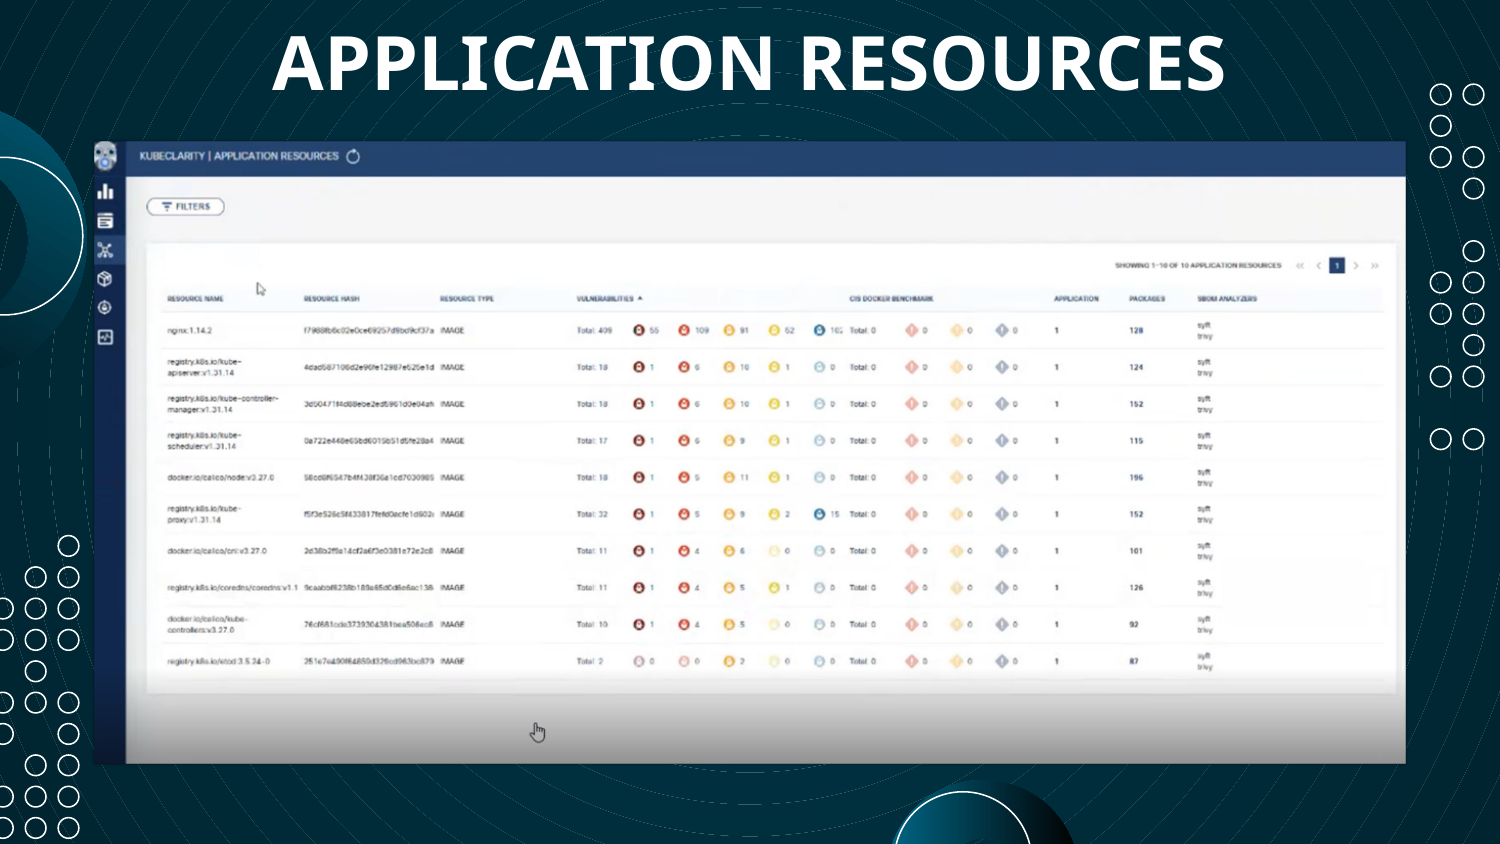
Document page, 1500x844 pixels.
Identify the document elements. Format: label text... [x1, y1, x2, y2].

title APPLICATION RESOURCES [116, 0, 1383, 122]
picture [93, 140, 1407, 765]
